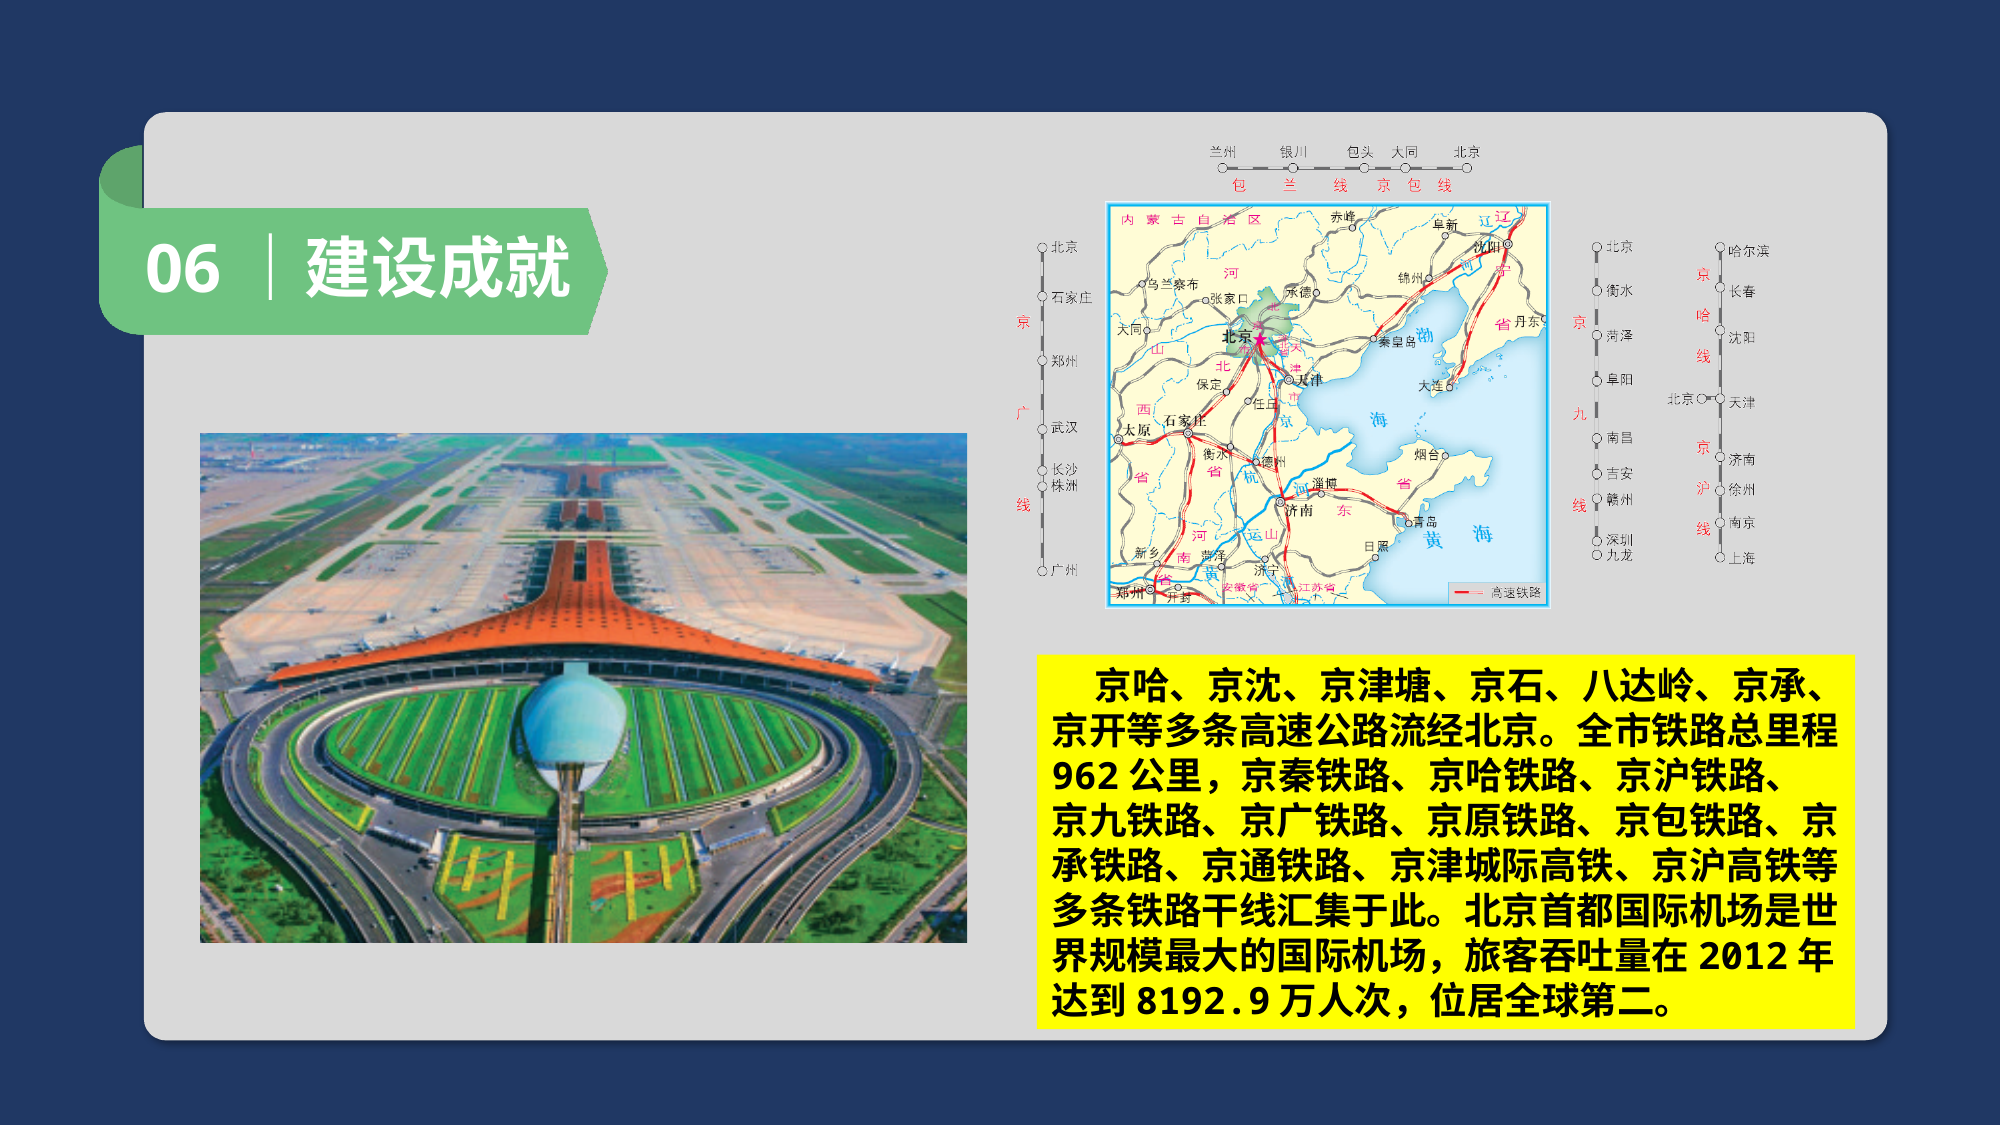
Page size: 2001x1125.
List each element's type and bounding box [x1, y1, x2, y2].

text_box [99, 112, 1888, 1041]
picture [200, 128, 1809, 943]
